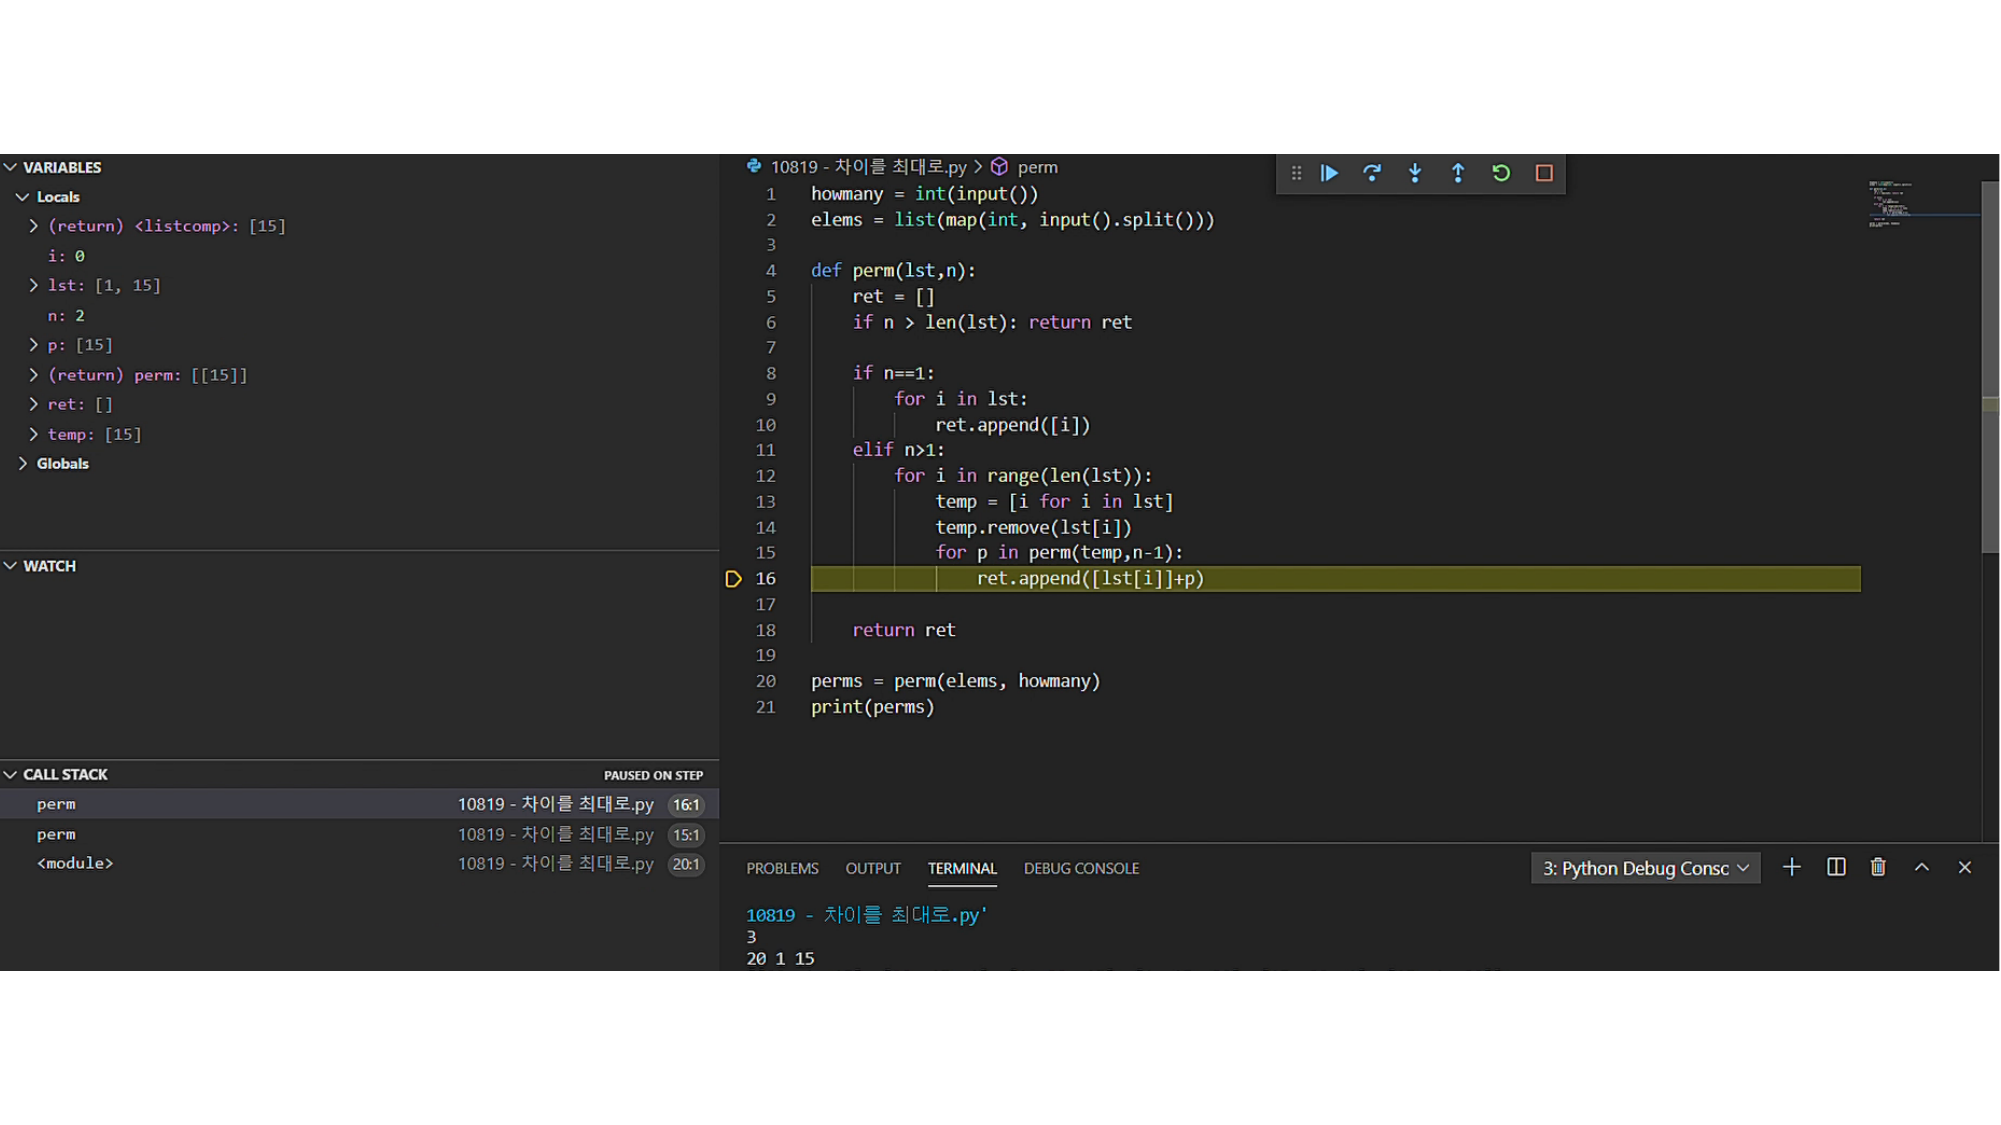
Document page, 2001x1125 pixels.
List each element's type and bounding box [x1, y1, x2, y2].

picture [0, 154, 2000, 971]
